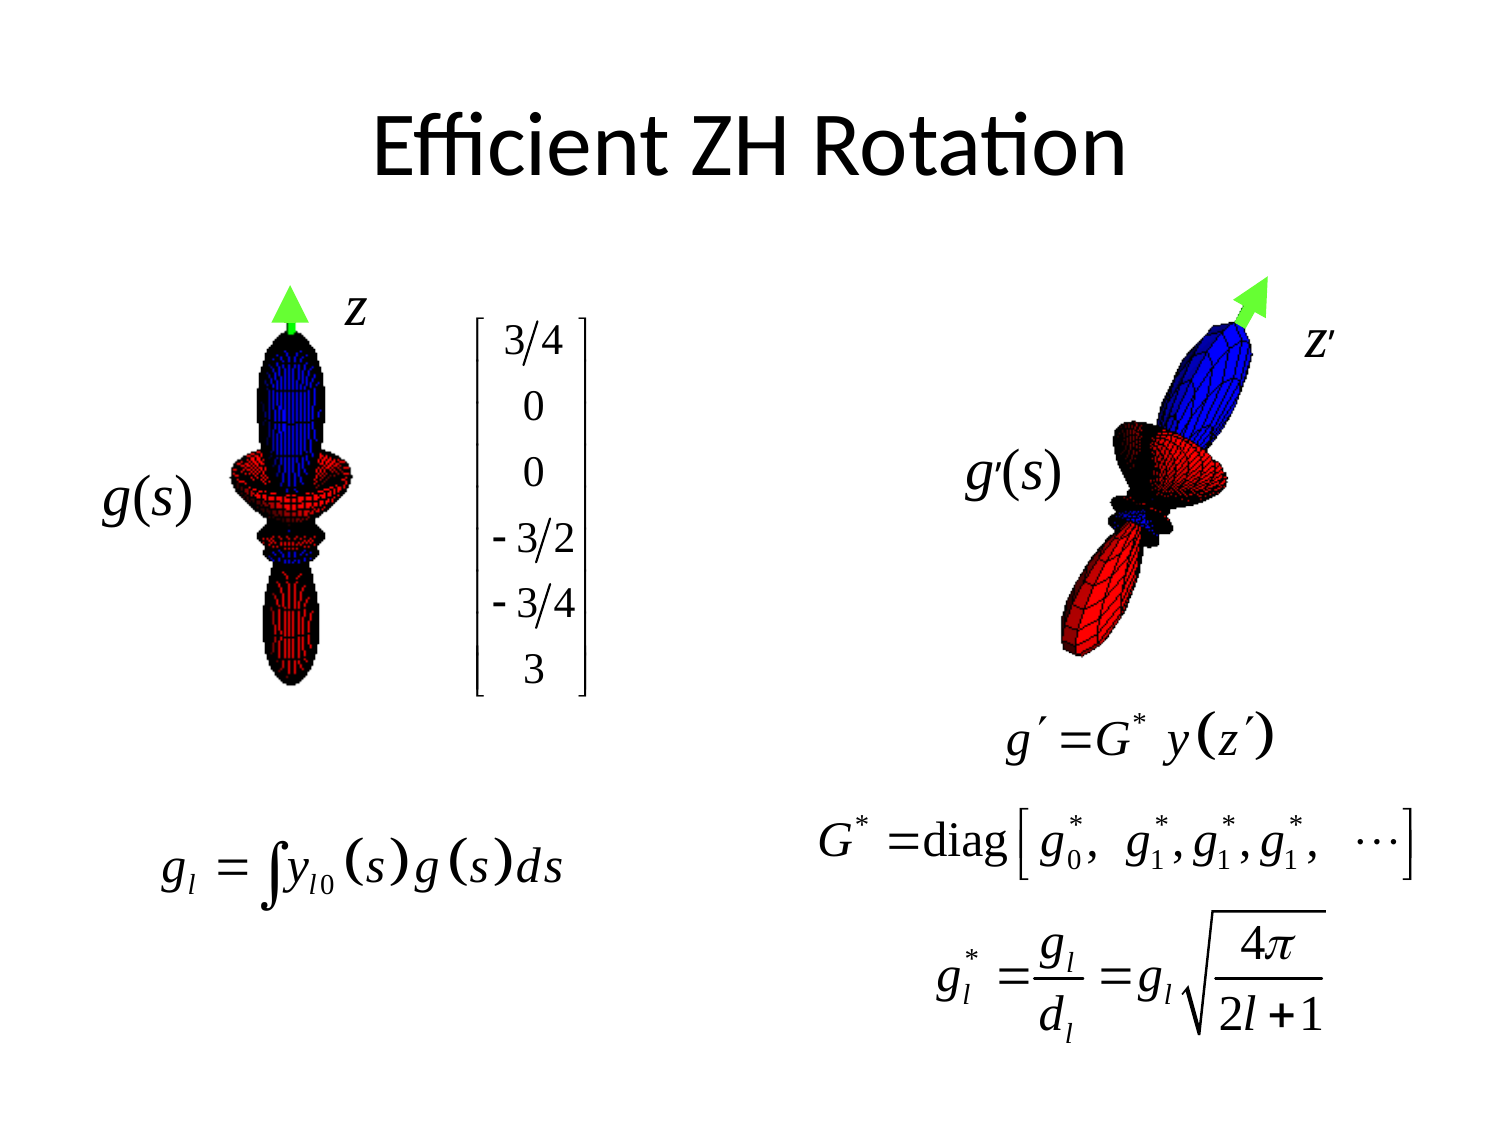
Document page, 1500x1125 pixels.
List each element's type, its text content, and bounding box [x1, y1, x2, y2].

text_box g’(s) [938, 423, 1034, 509]
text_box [466, 310, 602, 705]
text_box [1039, 272, 1356, 672]
text_box g(s) [82, 449, 133, 534]
title Efficient ZH Rotation [75, 45, 1425, 233]
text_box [925, 899, 1336, 1055]
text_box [995, 700, 1281, 786]
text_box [810, 798, 1431, 891]
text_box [138, 259, 418, 708]
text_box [151, 823, 572, 916]
